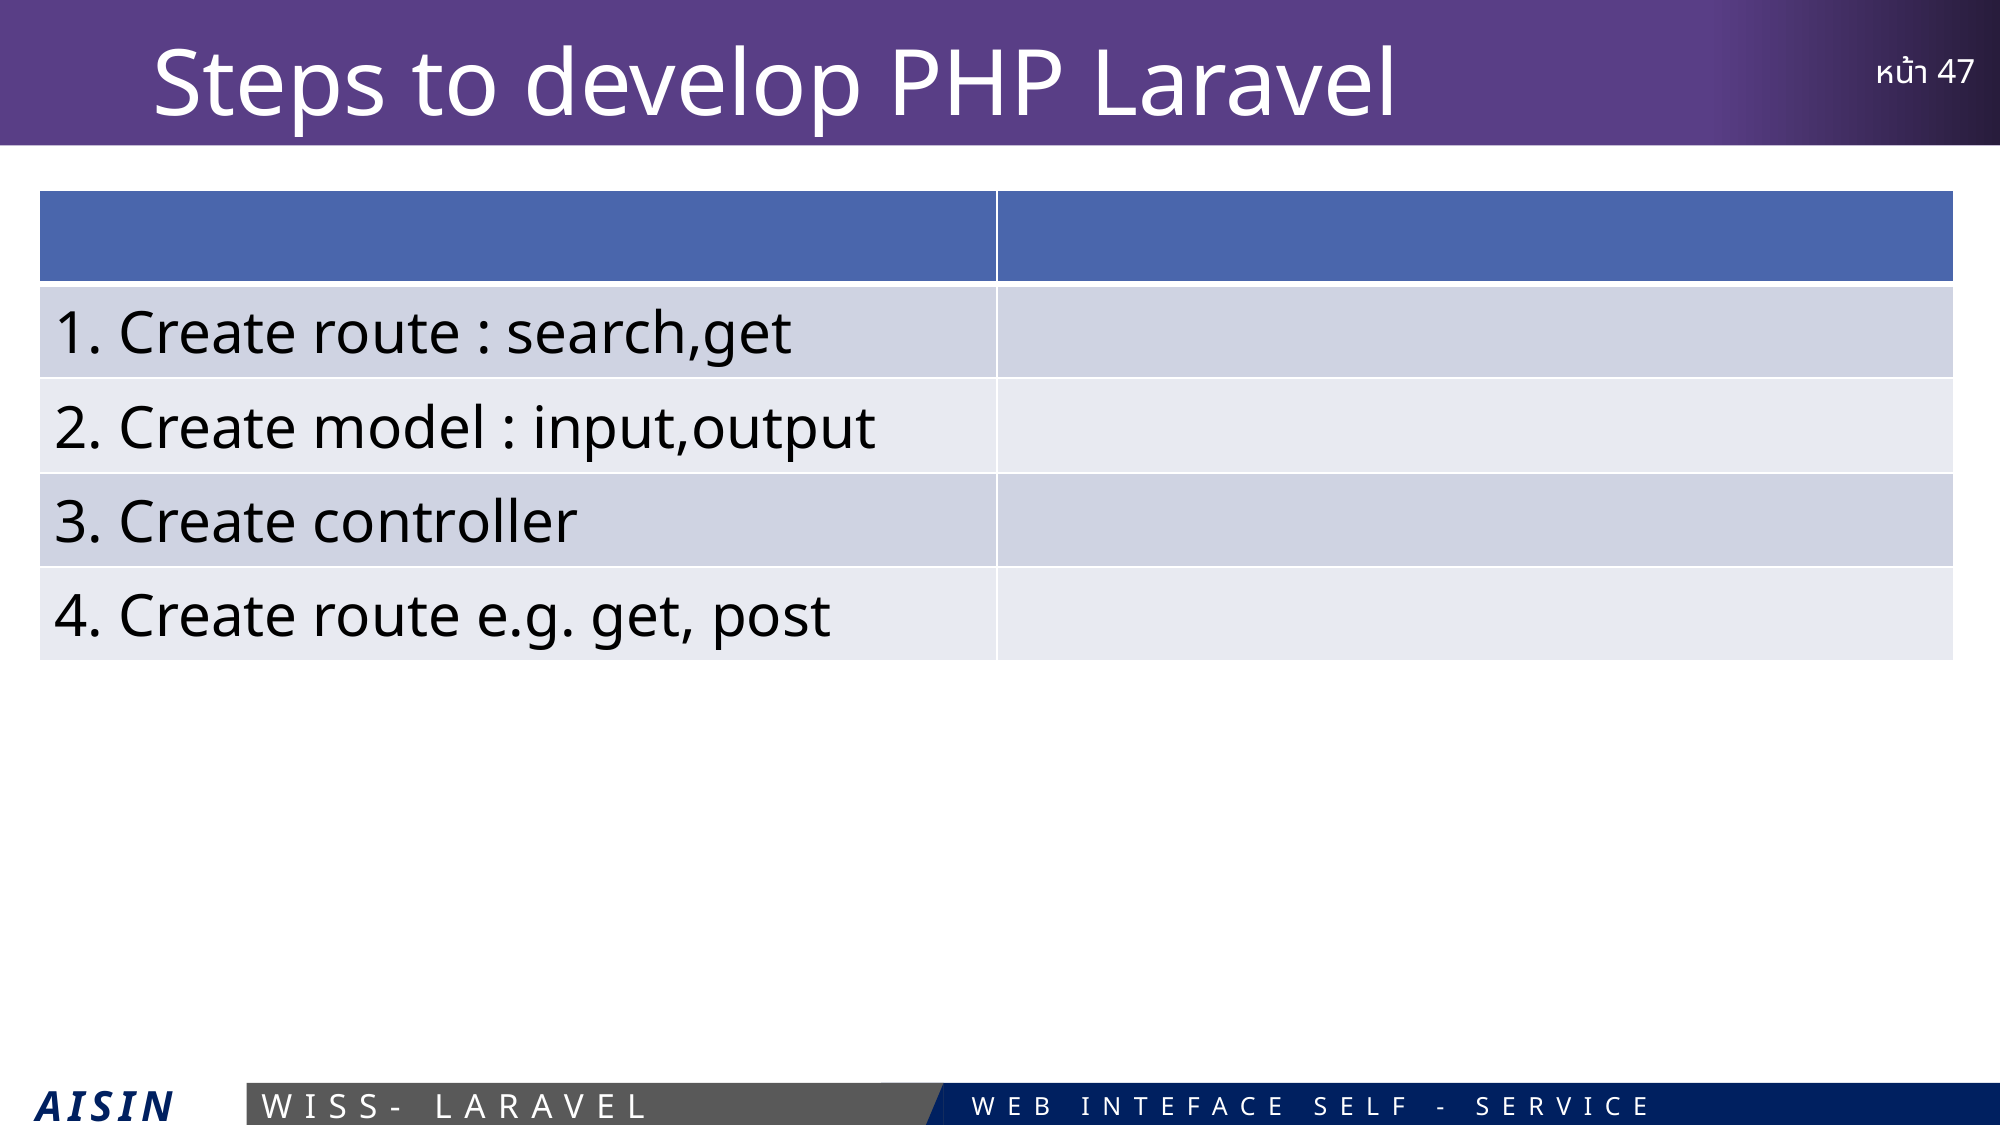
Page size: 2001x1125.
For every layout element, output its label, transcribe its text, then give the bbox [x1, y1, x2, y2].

title Steps to develop PHP Laravel [137, 0, 1863, 172]
table_cell 4. Create route e.g. get, post [40, 568, 996, 660]
table_header [998, 191, 1953, 281]
table_cell [998, 474, 1953, 566]
table_cell 2. Create model : input,output [40, 379, 996, 472]
table_cell [998, 379, 1953, 472]
table_header [40, 191, 996, 281]
table_cell 3. Create controller [40, 474, 996, 566]
table_cell 1. Create route : search,get [40, 287, 996, 377]
table_cell [998, 287, 1953, 377]
table_cell [998, 568, 1953, 660]
